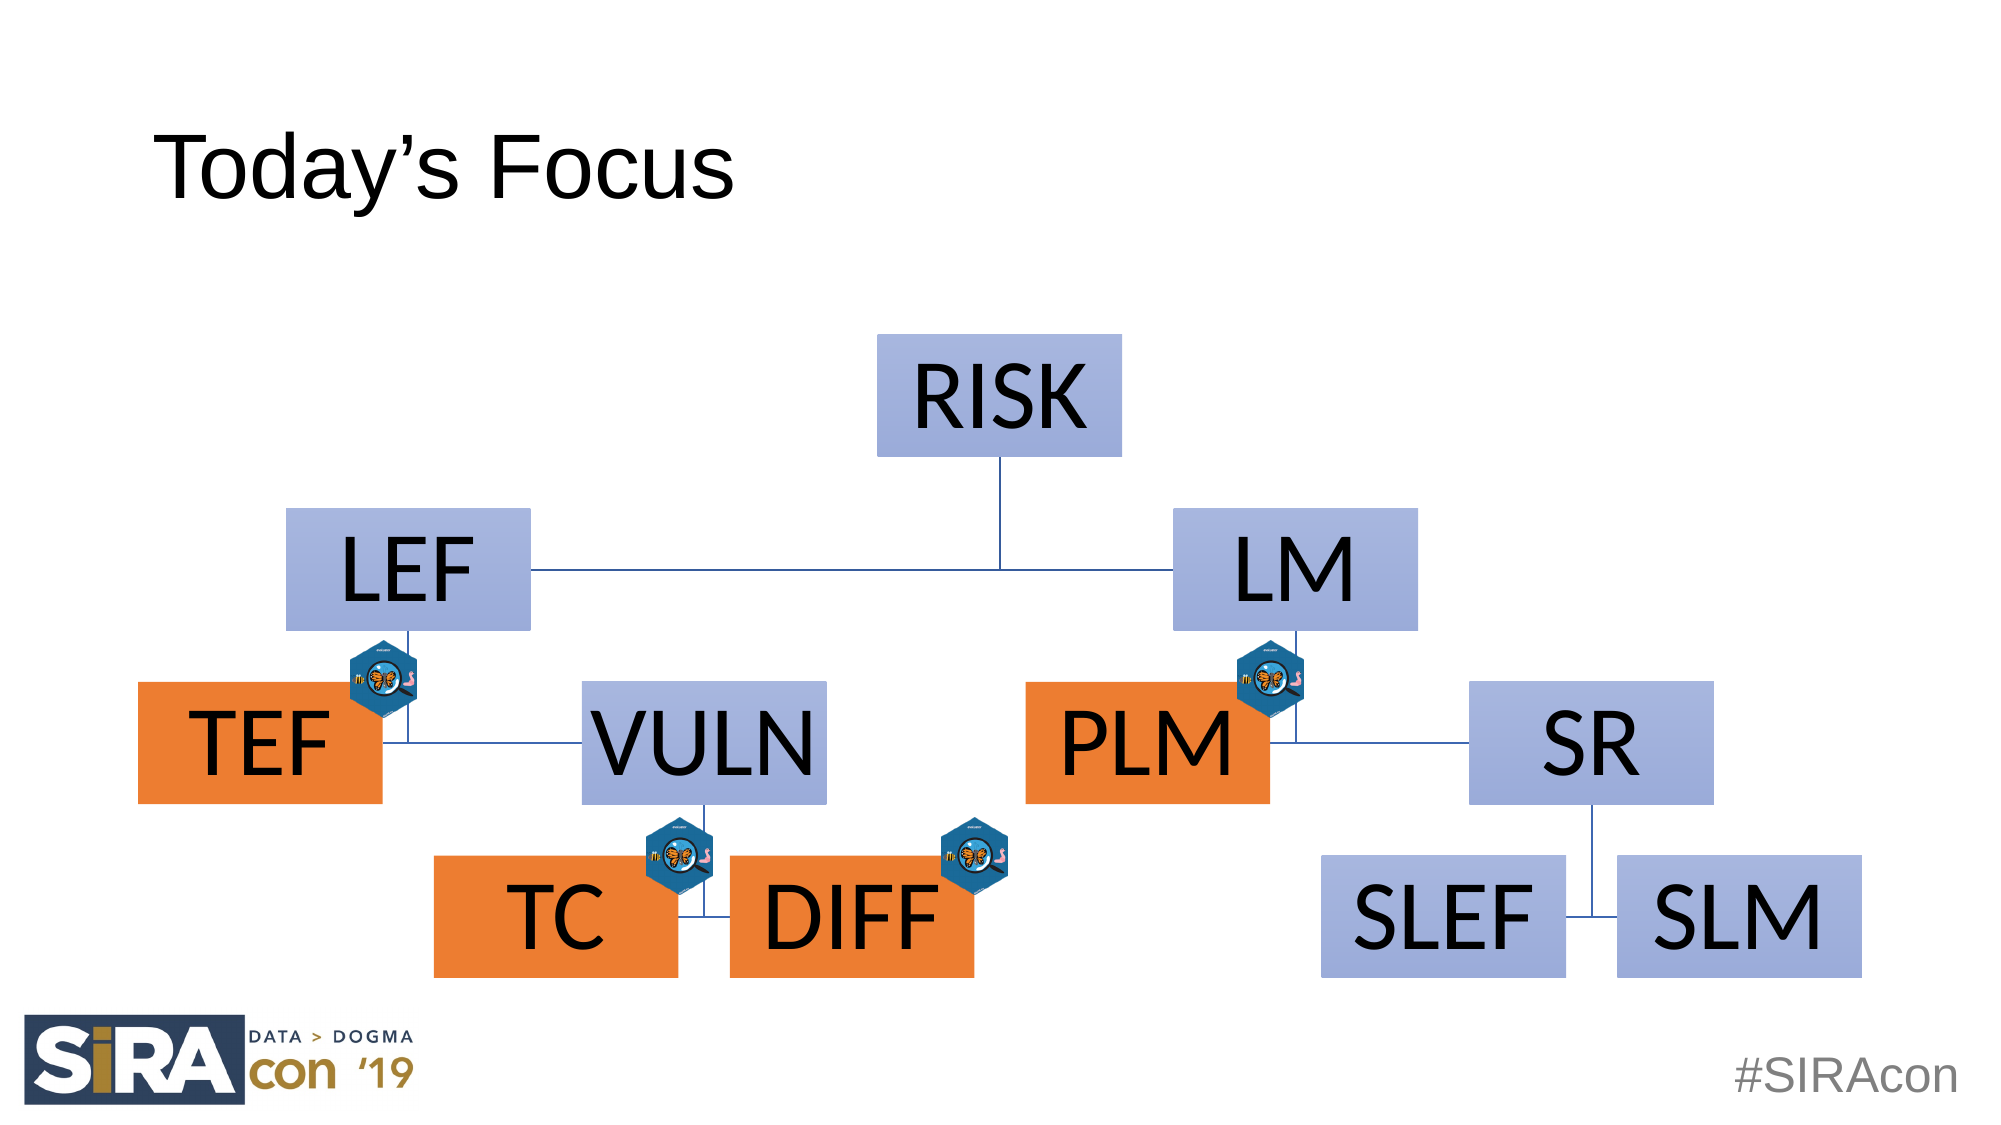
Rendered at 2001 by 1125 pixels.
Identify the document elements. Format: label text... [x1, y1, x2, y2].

picture [350, 640, 417, 718]
picture [1237, 640, 1304, 718]
picture [646, 817, 713, 895]
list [137, 299, 1863, 1014]
picture [941, 817, 1008, 895]
picture [18, 1007, 419, 1111]
title Today’s Focus [137, 59, 1863, 278]
